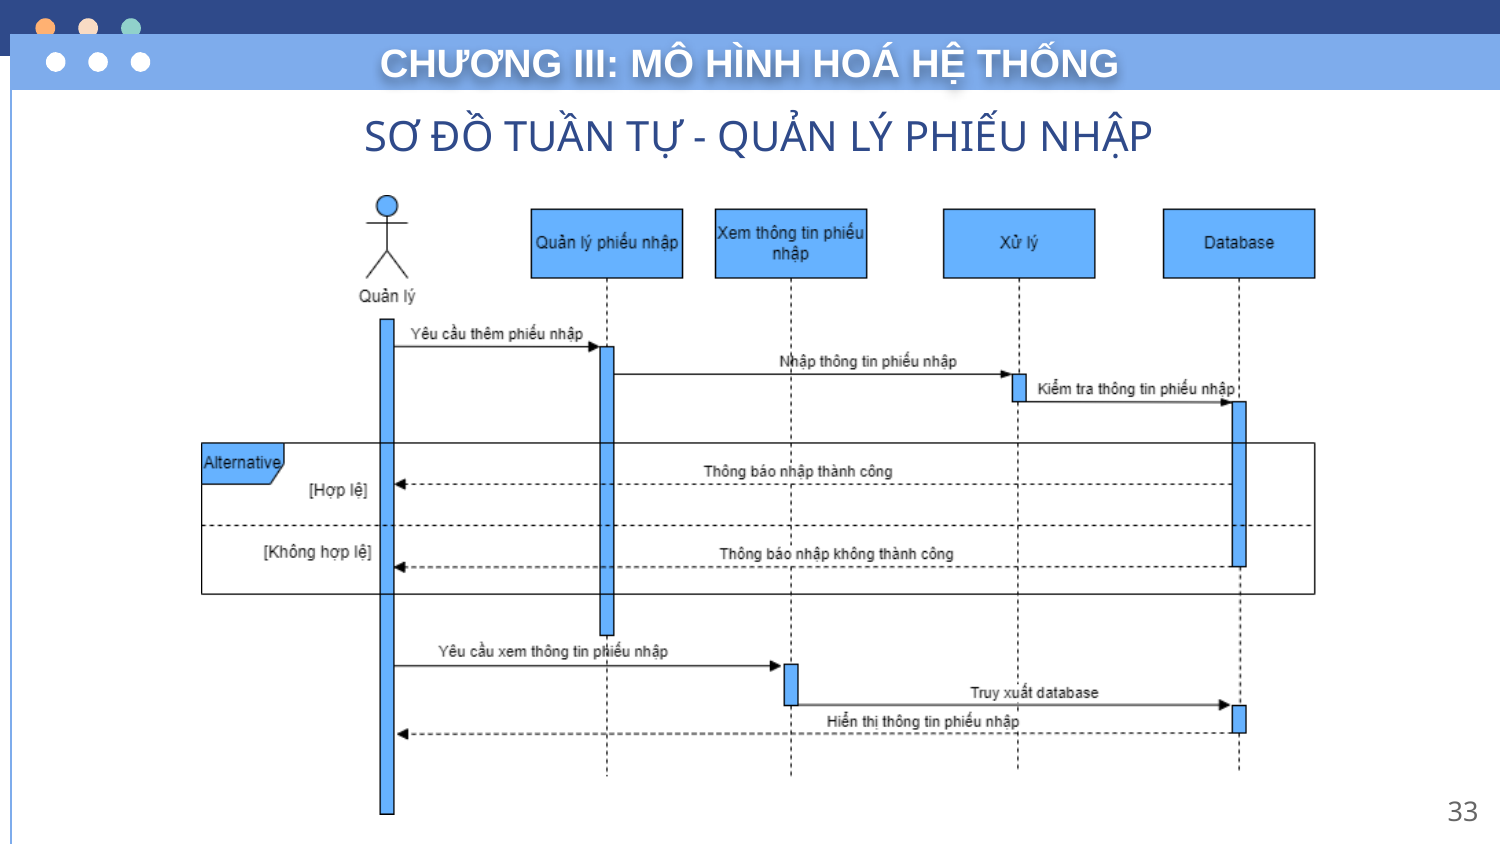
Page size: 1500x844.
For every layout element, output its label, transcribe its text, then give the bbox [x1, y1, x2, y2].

title SƠ ĐỒ TUẦN TỰ - QUẢN LÝ PHIẾU NHẬP [141, 116, 1377, 175]
title CHƯƠNG III: MÔ HÌNH HOÁ HỆ THỐNG [0, 13, 1500, 101]
slide_number 33 [1403, 779, 1494, 844]
picture [201, 195, 1317, 815]
